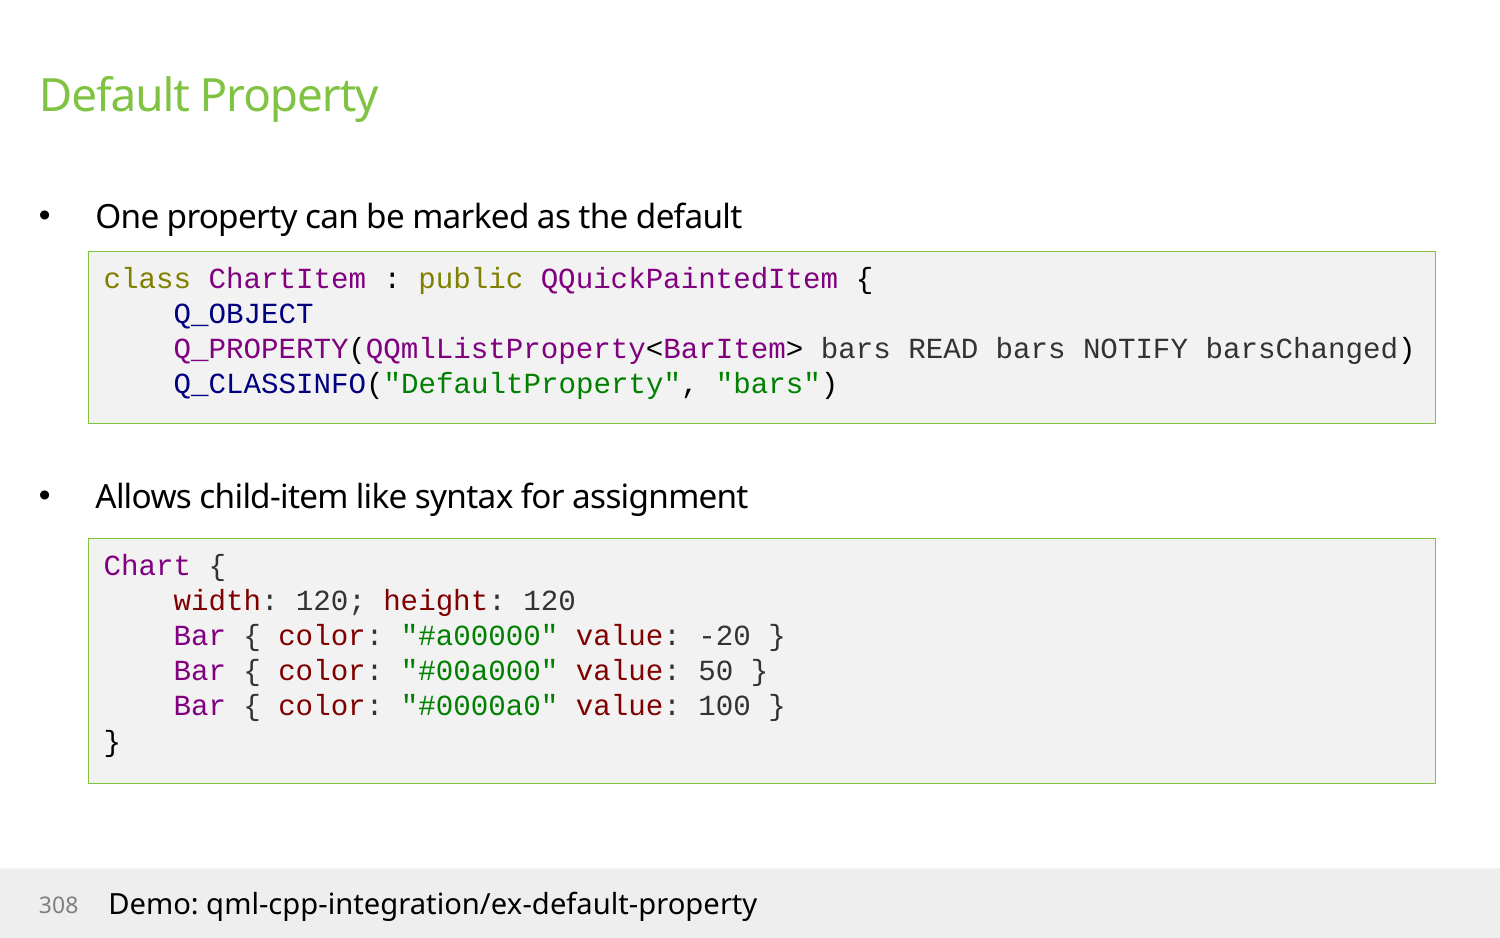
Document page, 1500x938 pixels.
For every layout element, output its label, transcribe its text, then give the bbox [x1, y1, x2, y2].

text_box class ChartItem : public QQuickPaintedItem { Q_OBJECT Q_PROPERTY(QQmlListProperty<BarItem> bars READ bars NOTIFY barsChanged) Q_CLASSINFO("DefaultProperty", "bars") [88, 251, 1436, 424]
list One property can be marked as the default Allows child-item like syntax for assignment [39, 195, 1272, 539]
title Default Property [39, 66, 1052, 195]
slide_number 308 [39, 892, 93, 921]
text_box Demo: qml-cpp-integration/ex-default-property [93, 884, 1315, 928]
text_box Chart { width: 120; height: 120 Bar { color: "#a00000" value: -20 } Bar { color: "#00a000" value: 50 } Bar { color: "#0000a0" value: 100 } } [88, 538, 1436, 784]
